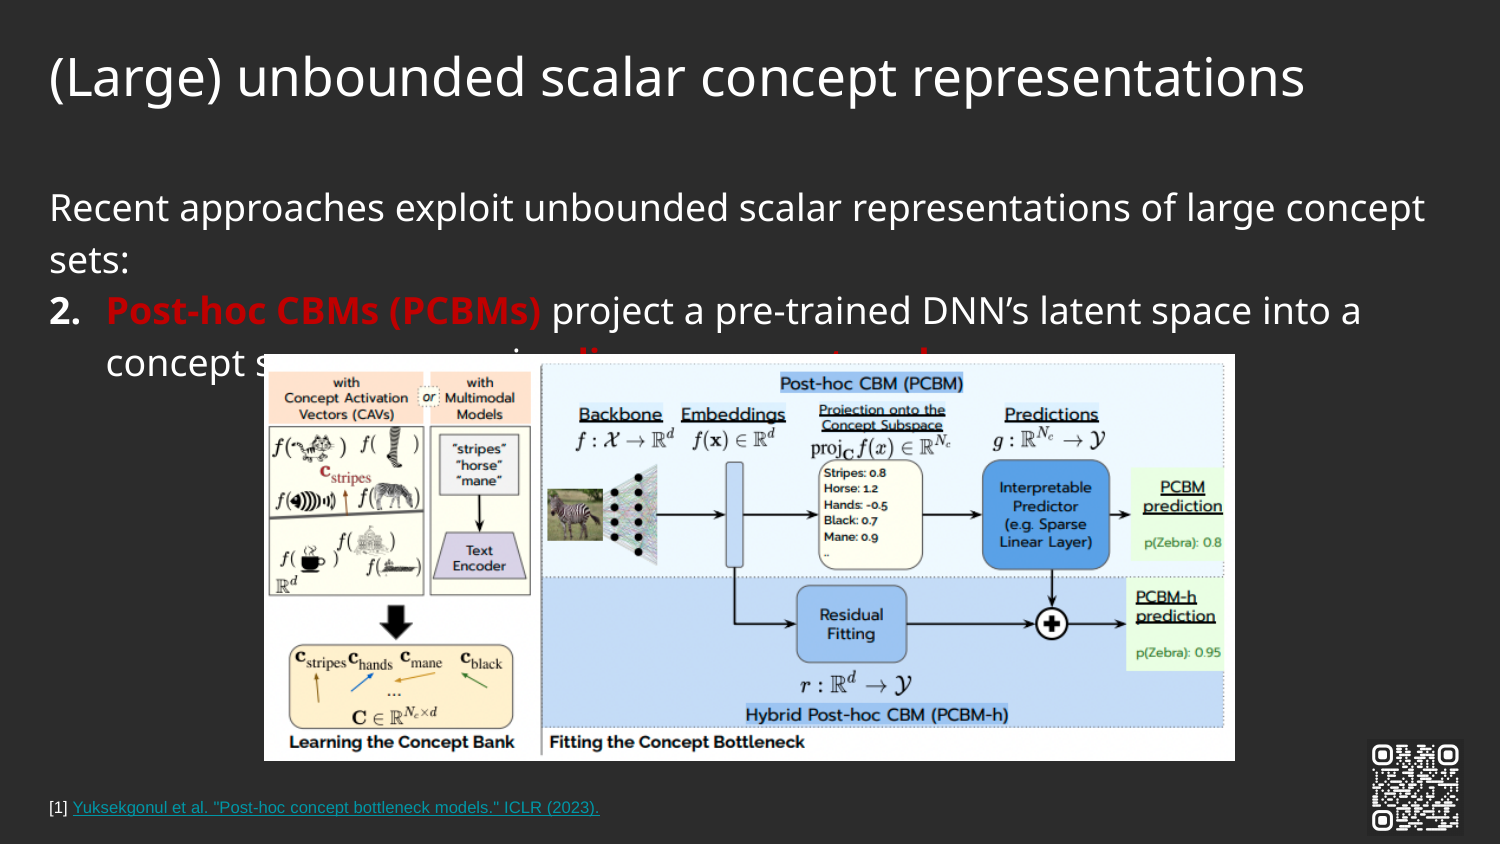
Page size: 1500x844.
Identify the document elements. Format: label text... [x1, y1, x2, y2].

text_box [1] Yuksekgonul et al. "Post-hoc concept bottleneck models." ICLR (2023). [34, 786, 1362, 827]
picture [263, 354, 1235, 761]
list Recent approaches exploit unbounded scalar representations of large concept sets: Post-hoc CBMs (PCBMs) project a pre-trained DNN’s latent space into a concept score space using linear concept probes [34, 162, 1480, 750]
title (Large) unbounded scalar concept representations [34, 28, 1465, 123]
picture [1367, 739, 1464, 836]
